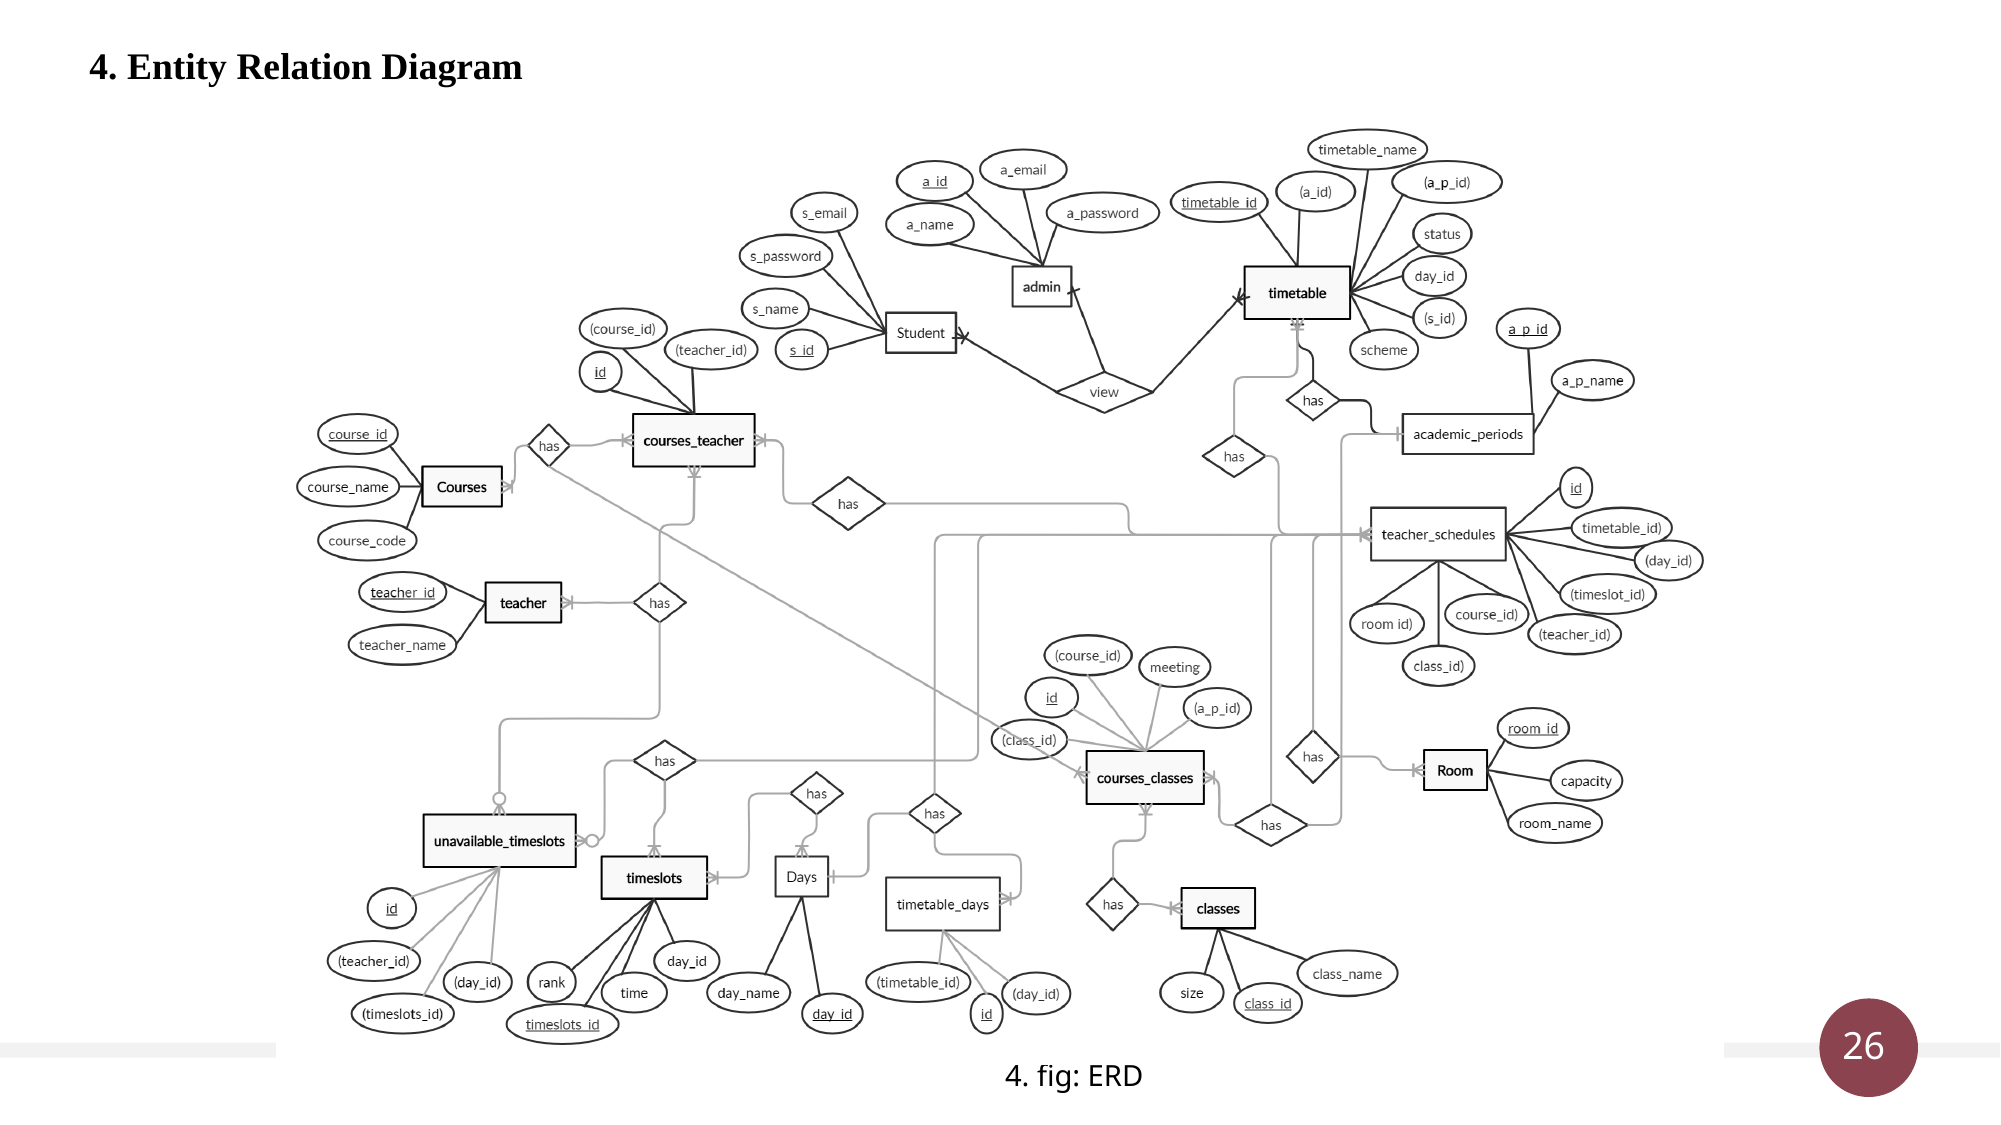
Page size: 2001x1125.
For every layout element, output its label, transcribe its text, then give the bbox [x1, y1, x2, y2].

picture [276, 107, 1724, 1065]
text_box 26 [1827, 1014, 1900, 1075]
text_box 4. Entity Relation Diagram [65, 34, 539, 95]
text_box 4. fig: ERD [990, 1065, 1159, 1100]
